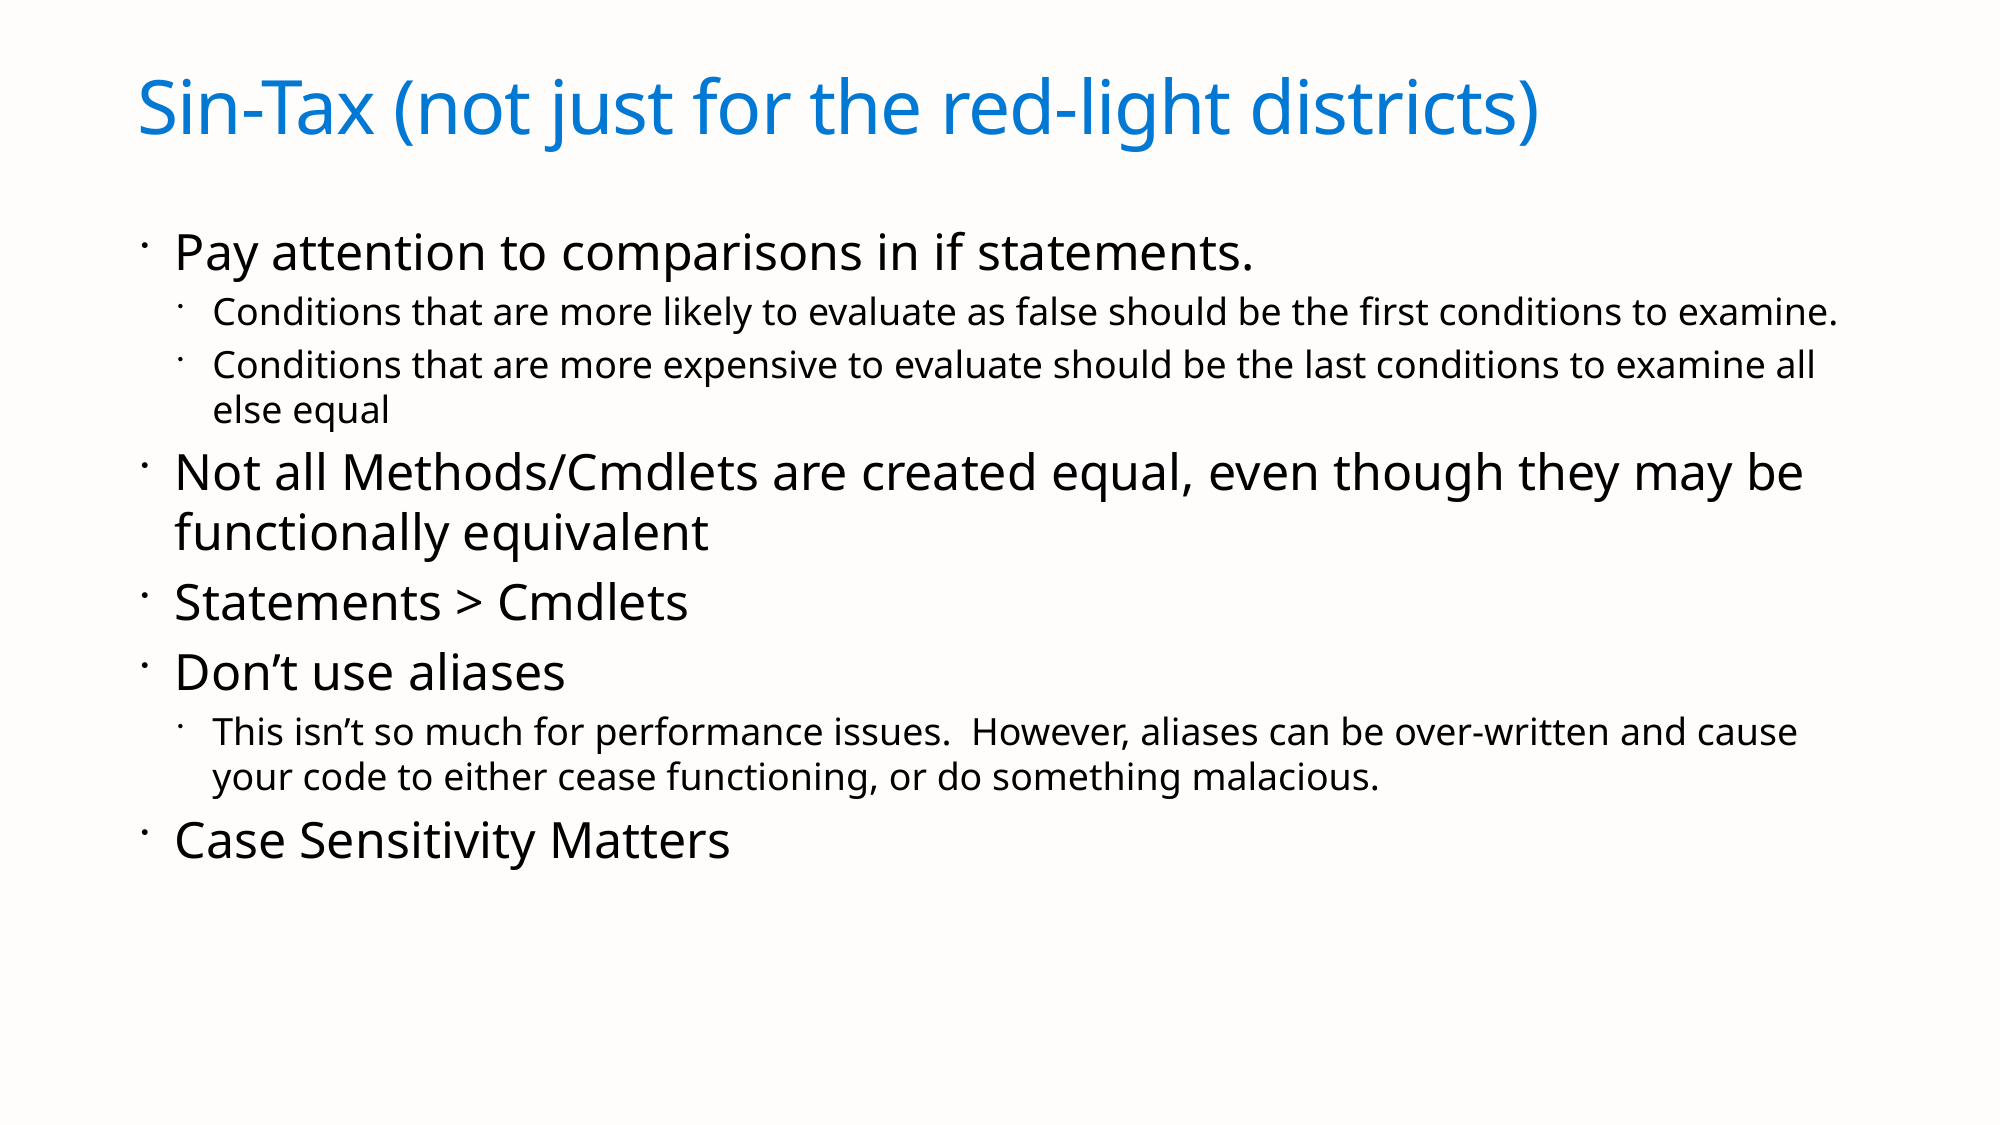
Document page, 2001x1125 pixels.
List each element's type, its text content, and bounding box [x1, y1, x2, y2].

title Sin-Tax (not just for the red-light districts) [137, 59, 1863, 214]
list Pay attention to comparisons in if statements. Conditions that are more likely to evaluate as false should be the first conditions to examine. Conditions that are more expensive to evaluate should be the last conditions to examine all else equal Not all Methods/Cmdlets are created equal, even though they may be functionally equivalent Statements > Cmdlets Don’t use aliases This isn’t so much for performance issues. However, aliases can be over-written and cause your code to either cease functioning, or do something malacious. Case Sensitivity Matters [137, 220, 1863, 960]
